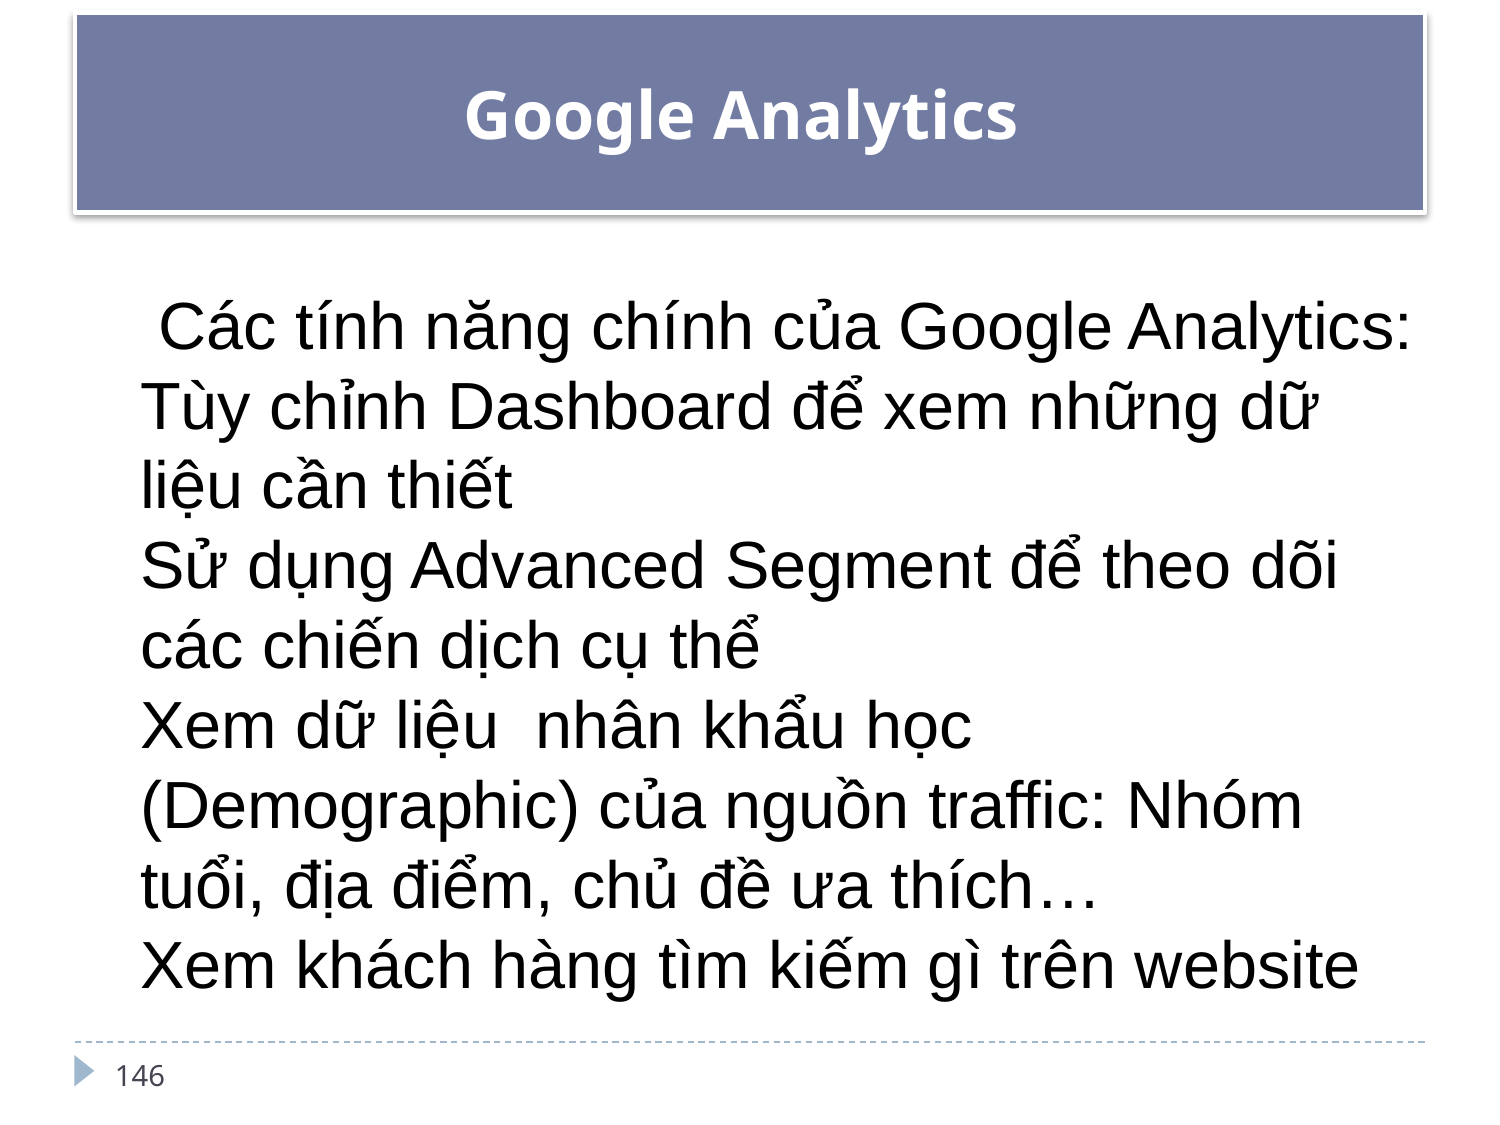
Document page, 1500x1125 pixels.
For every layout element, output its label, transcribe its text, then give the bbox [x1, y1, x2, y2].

slide_number 146 [99, 1050, 425, 1110]
text_box Các tính năng chính của Google Analytics: Tùy chỉnh Dashboard để xem những dữ liệu cần thiết Sử dụng Advanced Segment để theo dõi các chiến dịch cụ thể Xem dữ liệu nhân khẩu học (Demographic) của nguồn traffic: Nhóm tuổi, địa điểm, chủ đề ưa thích… Xem khách hàng tìm kiếm gì trên website [125, 274, 1438, 1090]
text_box [37, 224, 1500, 375]
title Google Analytics [75, 12, 1425, 213]
